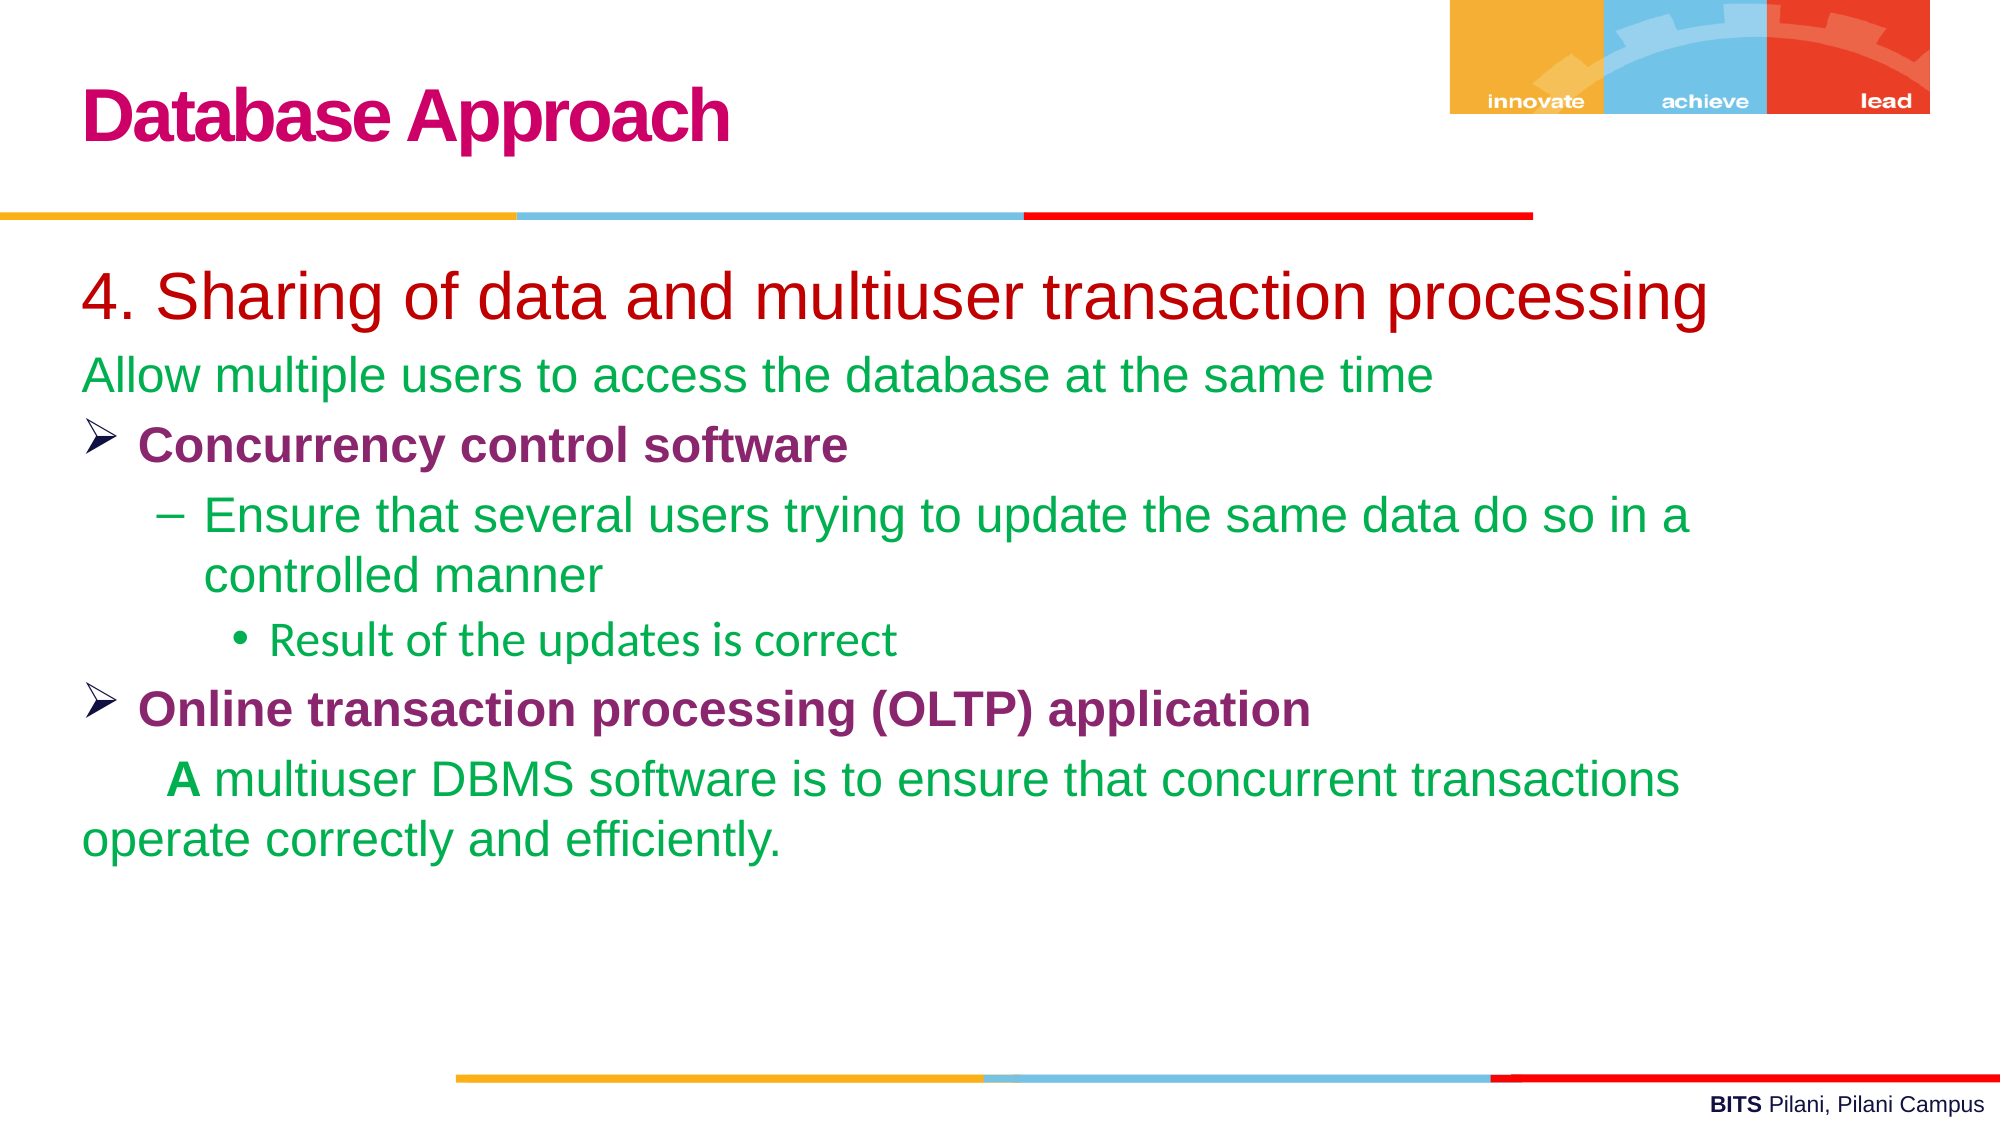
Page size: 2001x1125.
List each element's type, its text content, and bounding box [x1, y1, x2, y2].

picture [1449, 0, 1930, 114]
list Database Approach [66, 24, 1450, 213]
list 4. Sharing of data and multiuser transaction processing Allow multiple users to access the database at the same time Concurrency control software Ensure that several users trying to update the same data do so in a controlled manner Result of the updates is correct Online transaction processing (OLTP) application A multiuser DBMS software is to ensure that concurrent transactions operate correctly and efficiently. [66, 245, 1867, 988]
